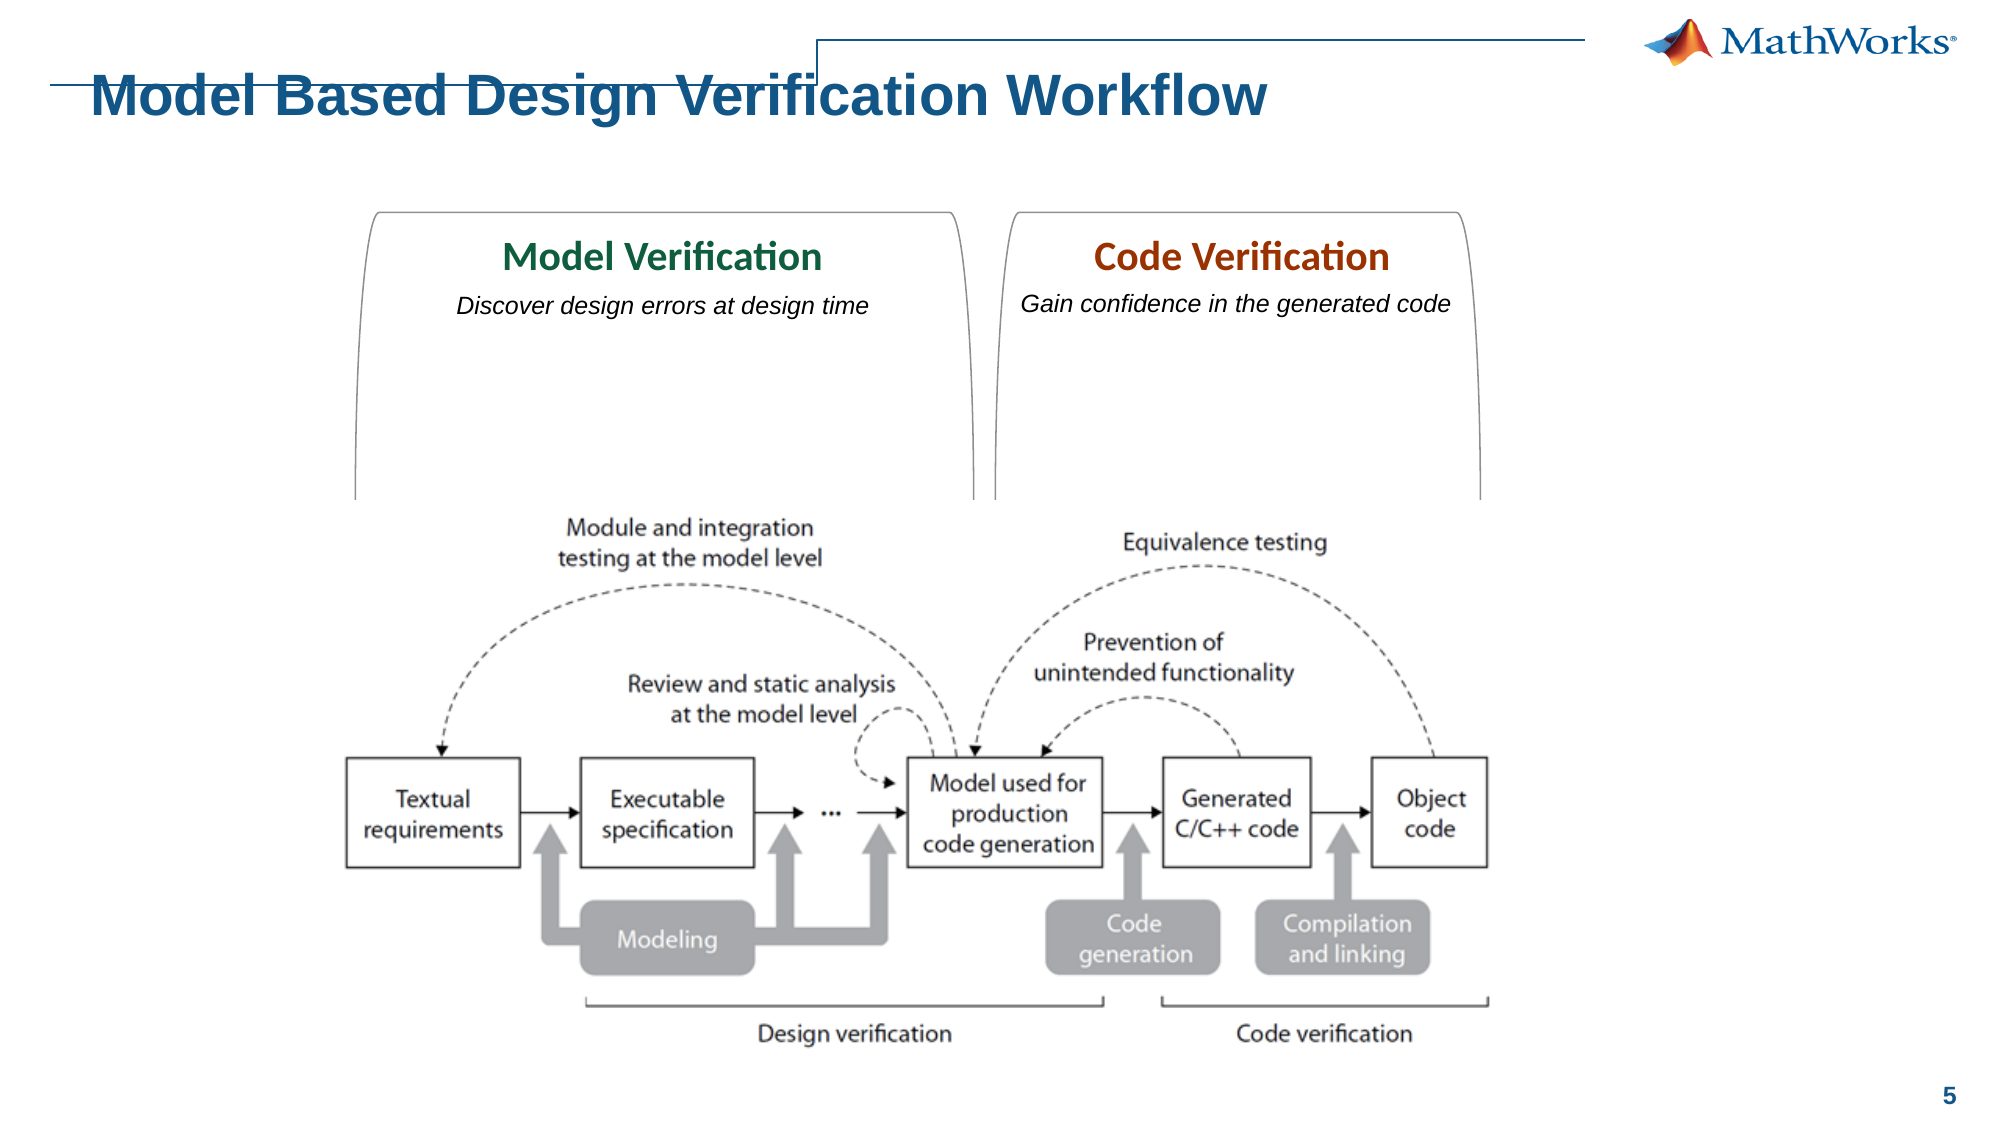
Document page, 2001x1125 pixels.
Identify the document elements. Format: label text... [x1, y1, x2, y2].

title Model Based Design Verification Workflow [75, 50, 1625, 213]
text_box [992, 212, 1481, 501]
picture [1634, 7, 1977, 78]
picture [312, 508, 1539, 1055]
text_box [355, 212, 974, 501]
